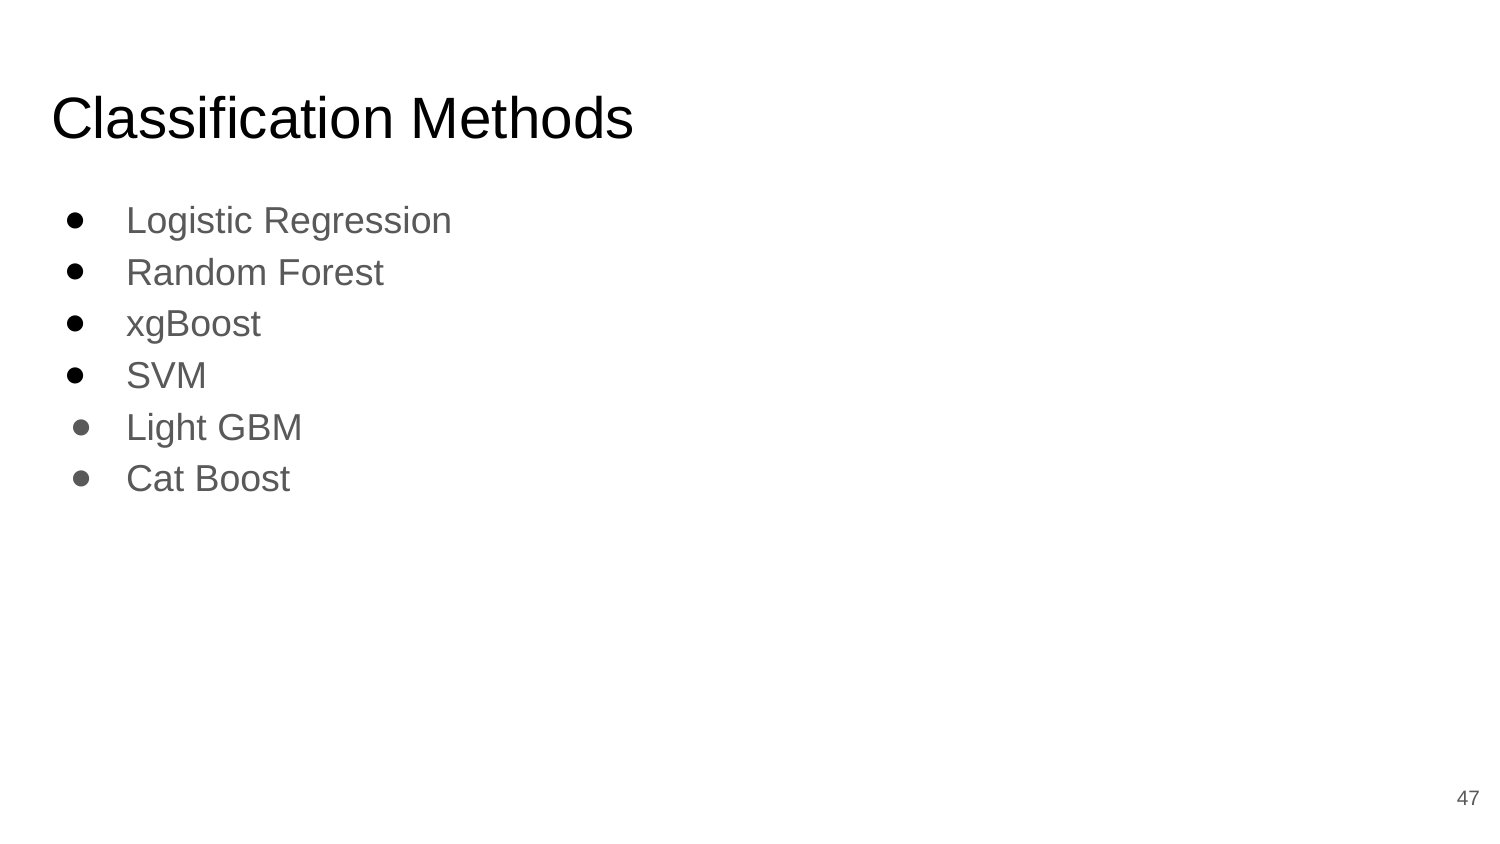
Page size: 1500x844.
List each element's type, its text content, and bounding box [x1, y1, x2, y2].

title Classification Methods [51, 72, 1449, 167]
slide_number ‹#› [1389, 764, 1480, 830]
list Logistic Regression Random Forest xgBoost SVM Light GBM Cat Boost [51, 189, 1449, 750]
